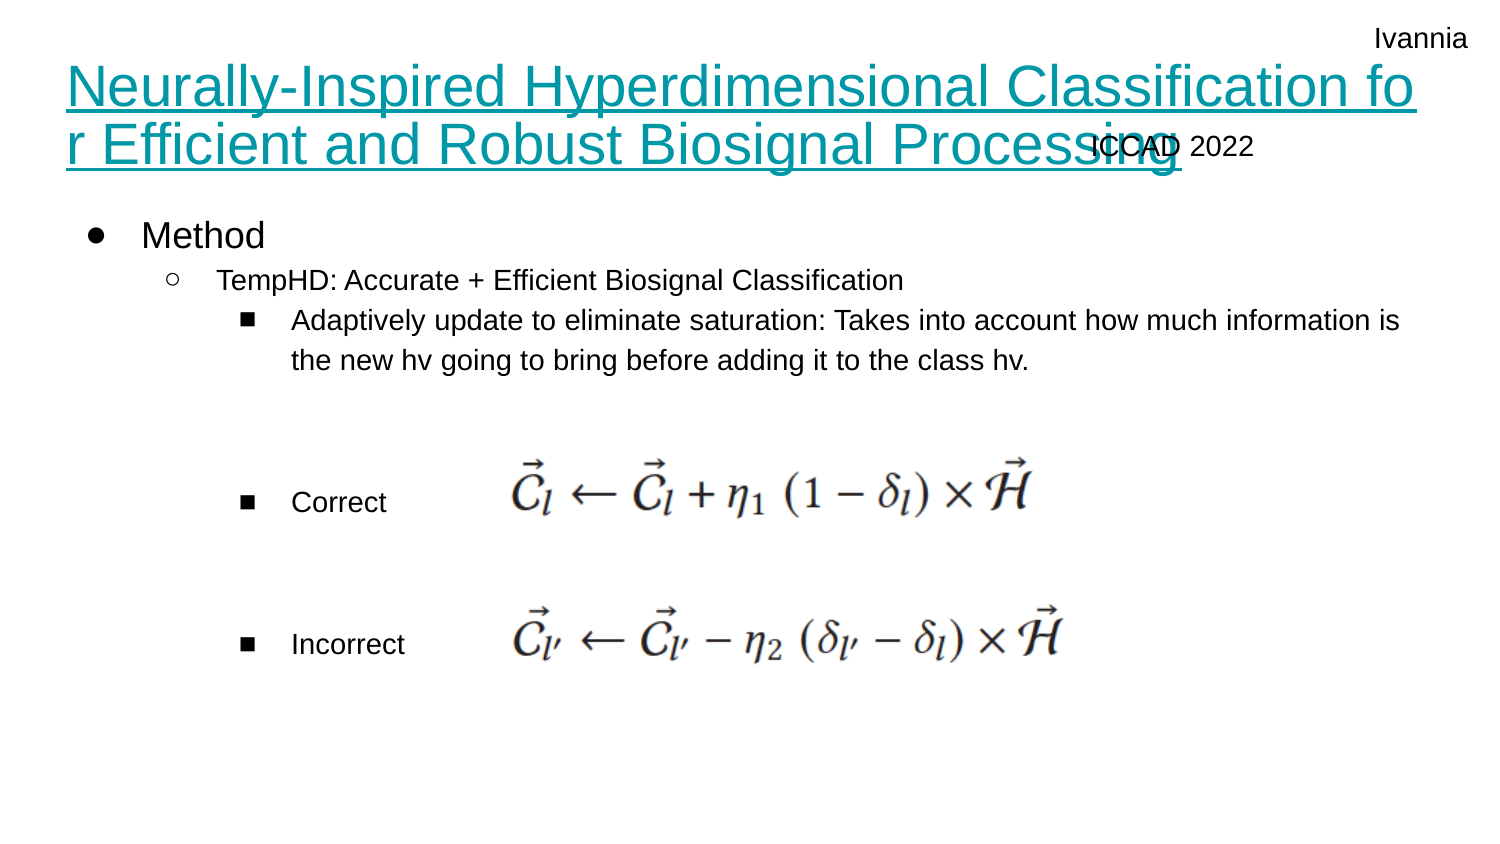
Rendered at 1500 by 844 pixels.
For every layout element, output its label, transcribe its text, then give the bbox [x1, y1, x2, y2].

picture [484, 434, 1053, 545]
text_box ICCAD 2022 [1075, 112, 1276, 177]
text_box Ivannia [1358, 4, 1500, 69]
title Neurally-Inspired Hyperdimensional Classification for Efficient and Robust Biosignal Processing [51, 33, 1449, 178]
list Method TempHD: Accurate + Efficient Biosignal Classification Adaptively update to eliminate saturation: Takes into account how much information is the new hv going to bring before adding it to the class hv. Correct Incorrect [51, 189, 1449, 821]
picture [484, 591, 1102, 686]
